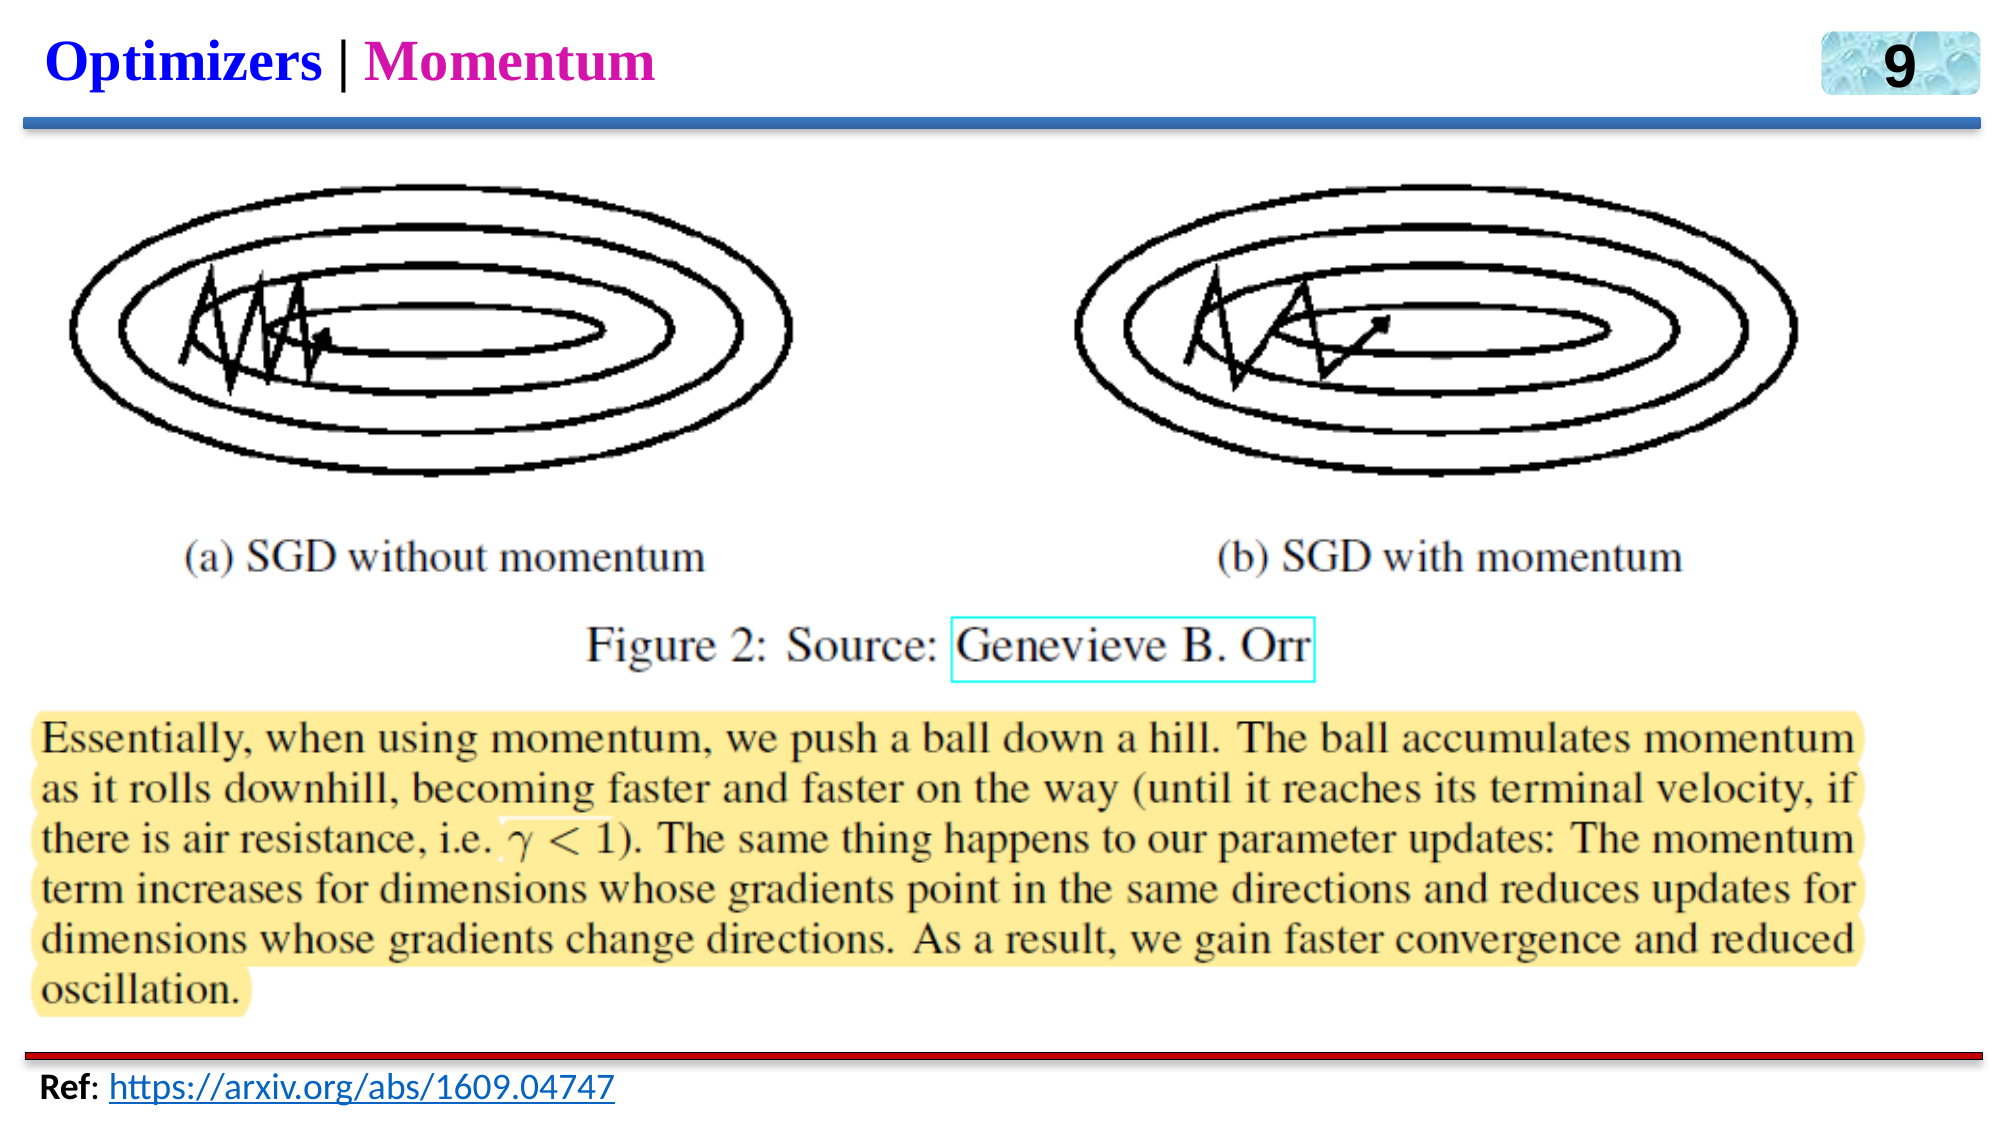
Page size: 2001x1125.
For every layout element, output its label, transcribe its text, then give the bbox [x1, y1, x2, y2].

picture [23, 142, 1877, 1027]
text_box [24, 1052, 1982, 1060]
text_box Ref: https://arxiv.org/abs/1609.04747 [24, 1069, 1025, 1115]
title Optimizers | Momentum [24, 19, 1441, 104]
text_box 9 [1821, 31, 1981, 95]
text_box [23, 117, 1981, 129]
